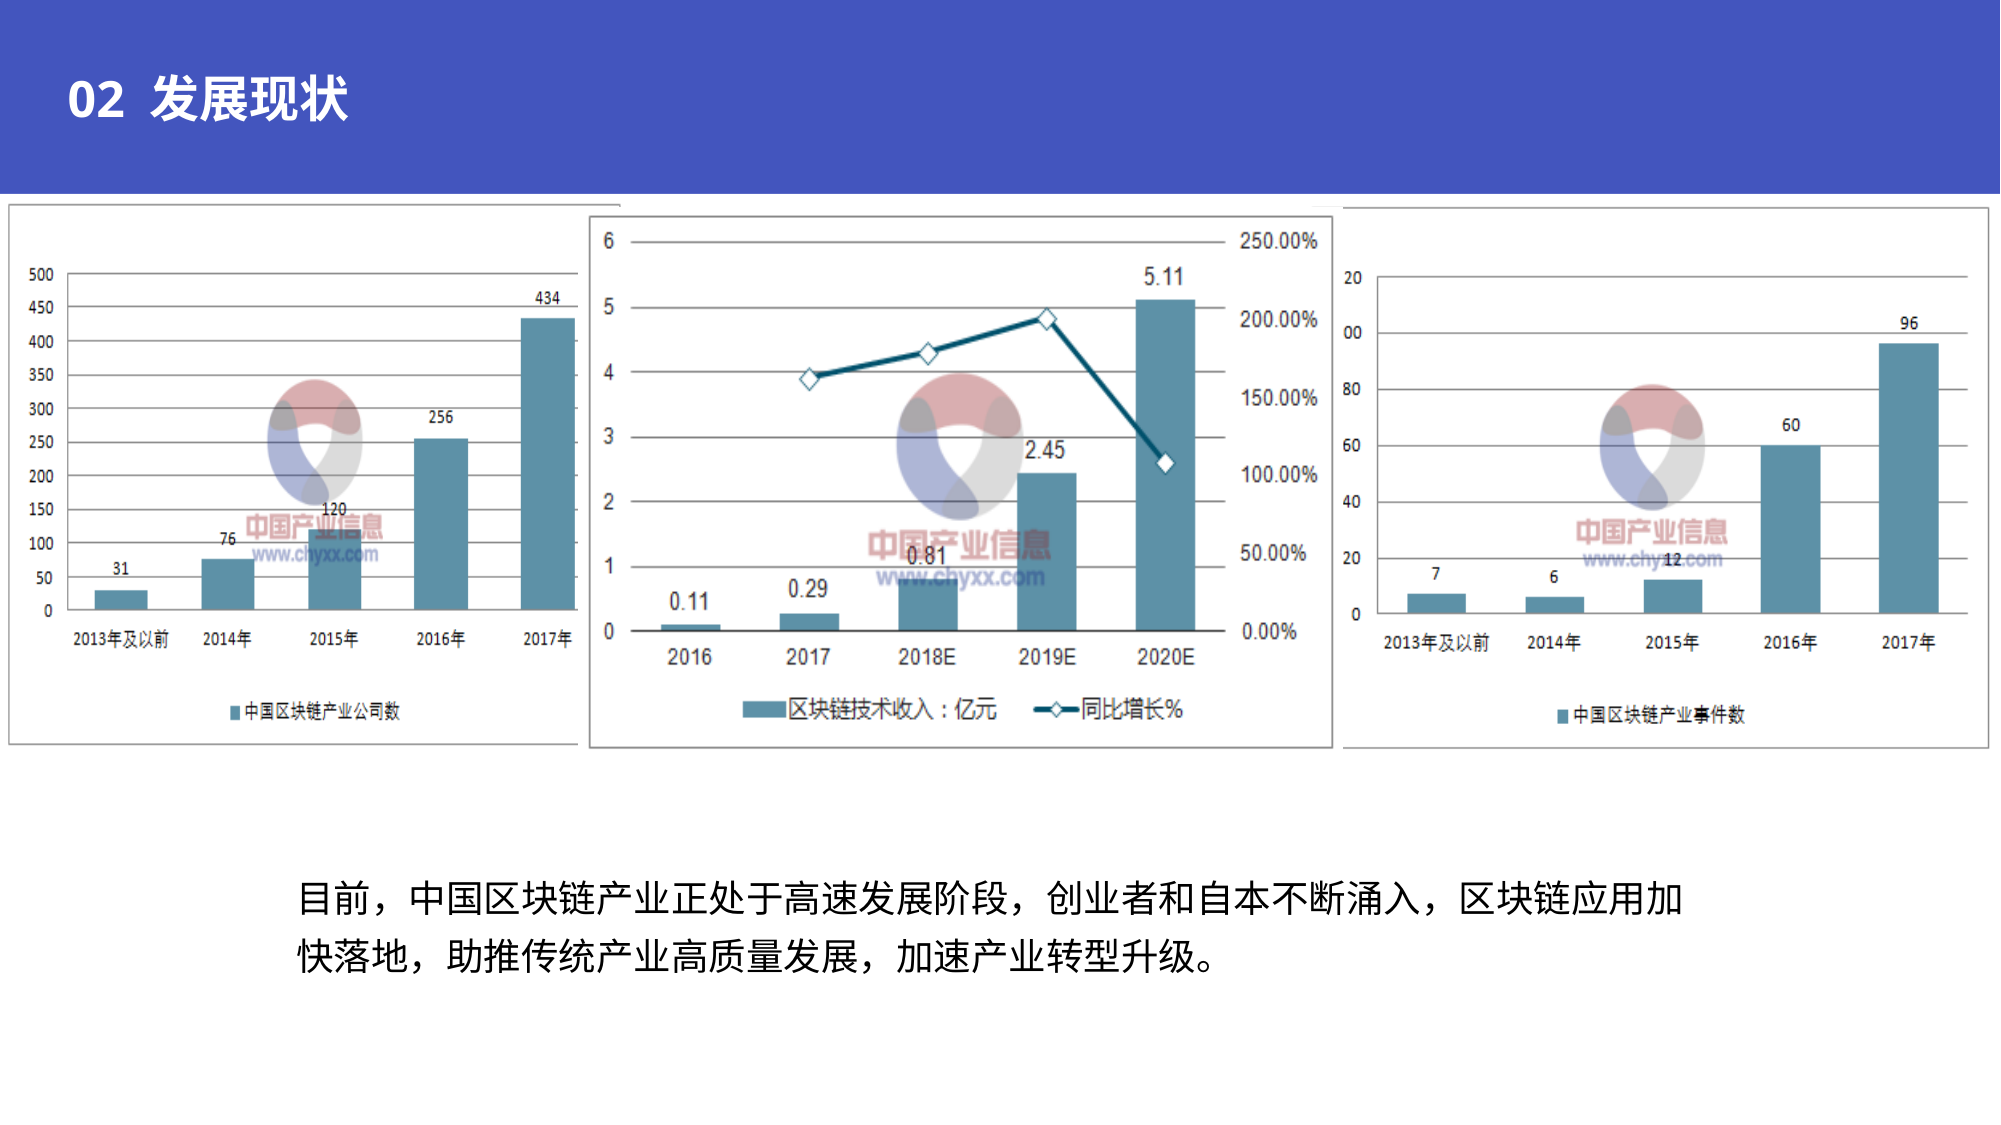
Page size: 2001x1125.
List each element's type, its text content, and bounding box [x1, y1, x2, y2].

picture [0, 198, 2000, 760]
list 02 发展现状 [52, 41, 924, 162]
text_box 目前，中国区块链产业正处于高速发展阶段，创业者和自本不断涌入，区块链应用加快落地，助推传统产业高质量发展，加速产业转型升级。 [281, 853, 1719, 986]
